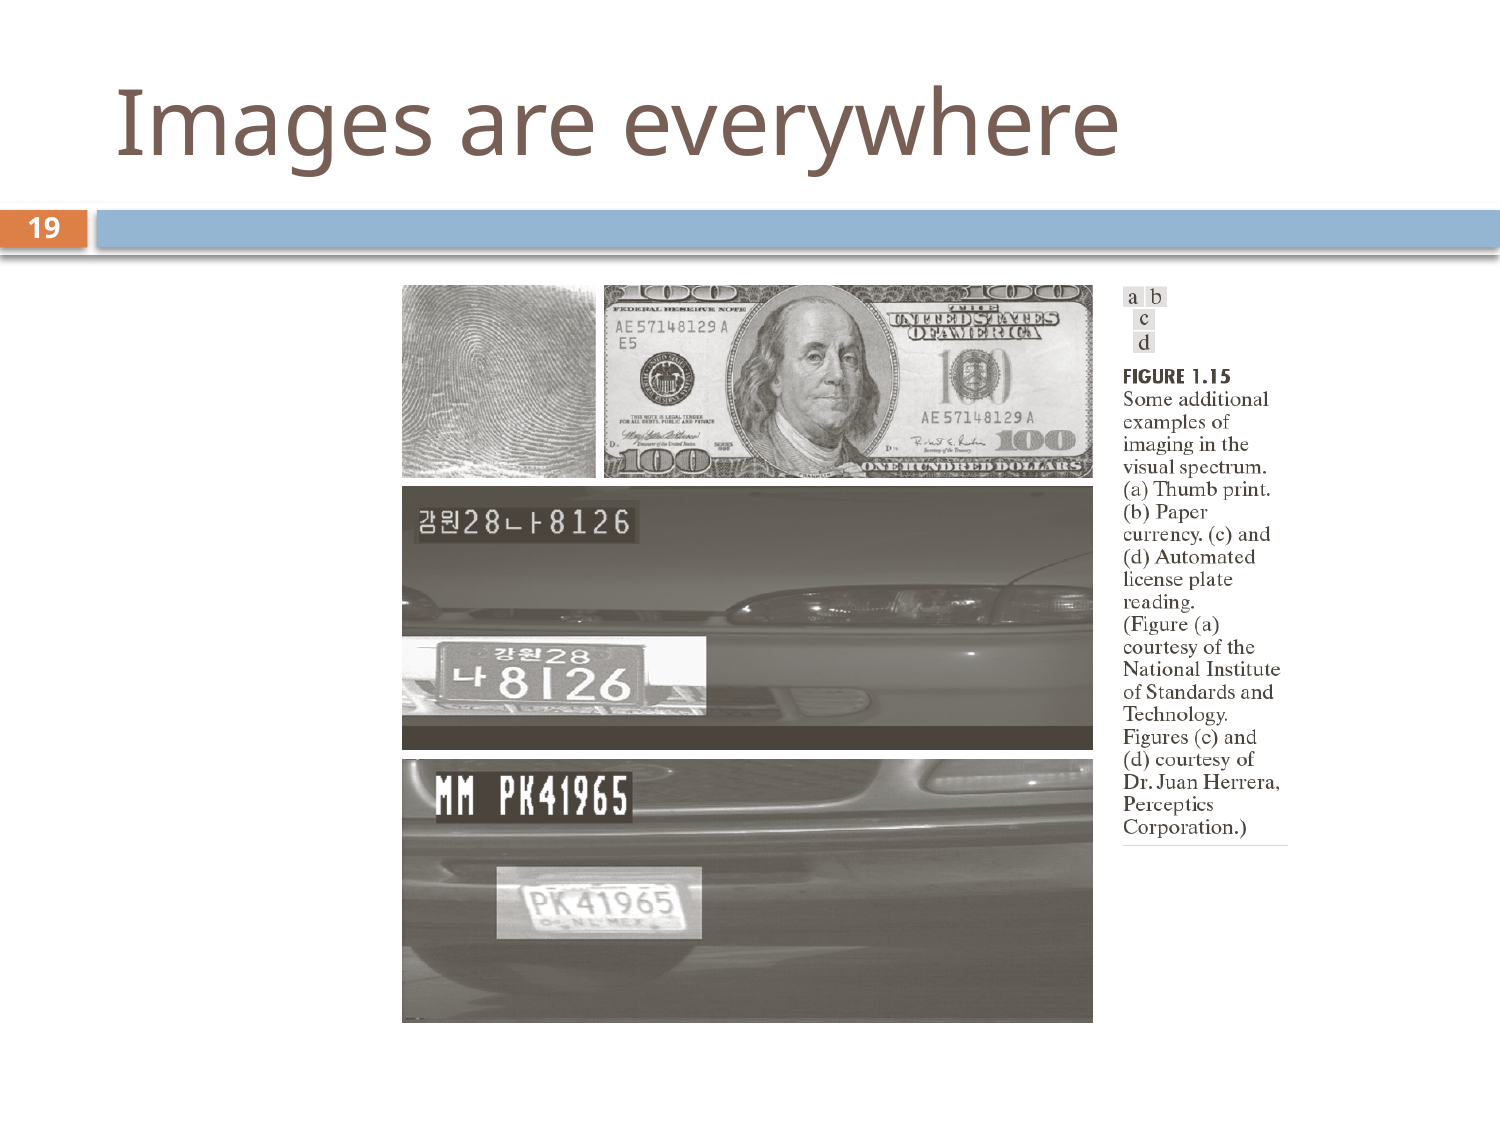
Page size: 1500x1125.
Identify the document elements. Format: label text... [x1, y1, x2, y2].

picture [1117, 280, 1290, 854]
title Images are everywhere [100, 37, 1438, 200]
slide_number 19 [0, 208, 88, 249]
picture [395, 280, 1099, 1028]
